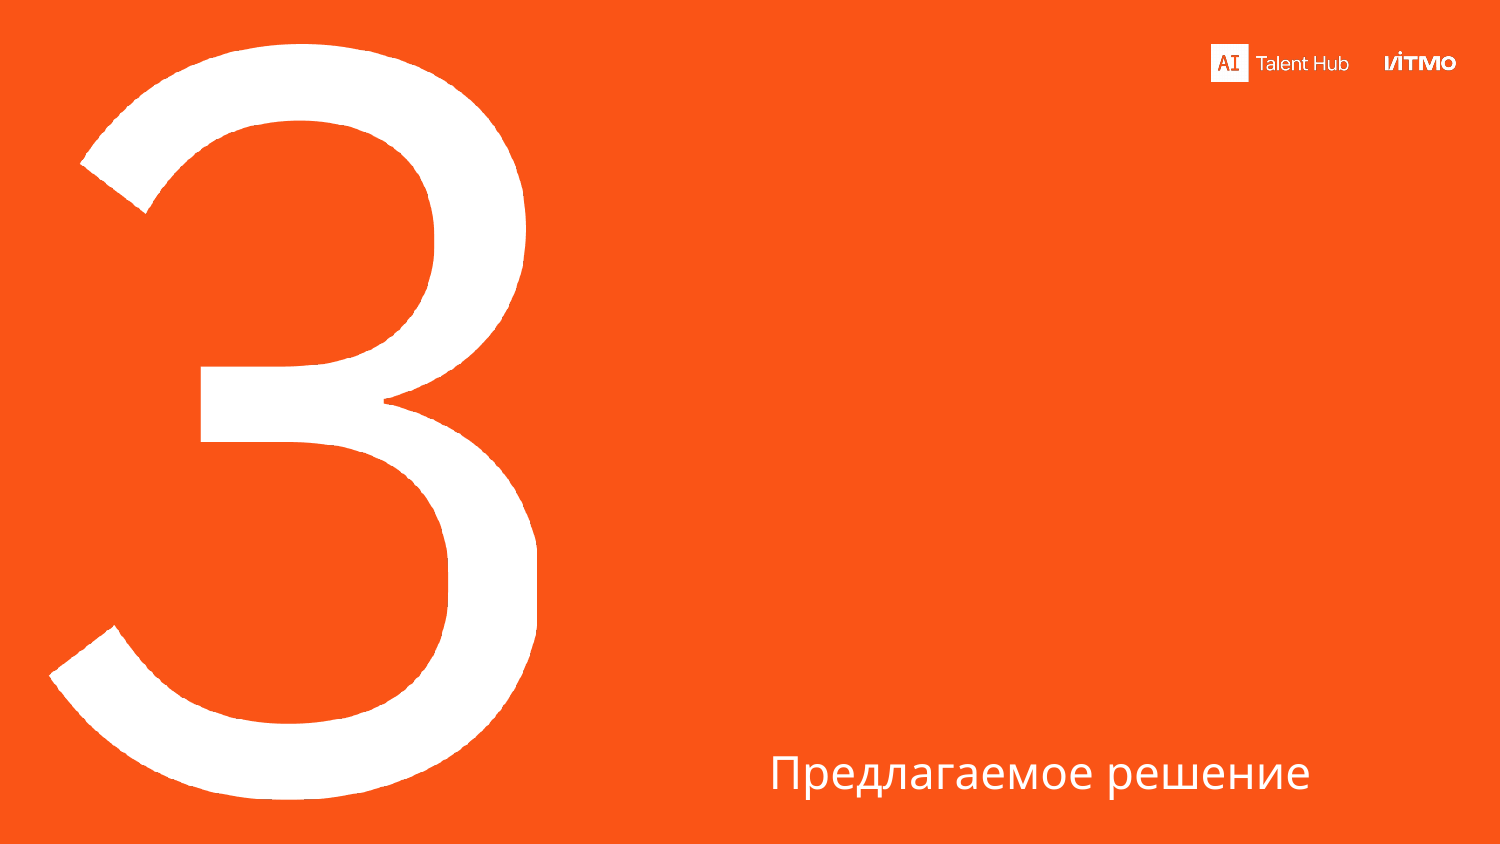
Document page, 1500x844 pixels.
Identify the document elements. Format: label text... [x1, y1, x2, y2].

picture [44, 44, 537, 800]
picture [1211, 44, 1456, 83]
text_box Предлагаемое решение [768, 754, 1456, 799]
